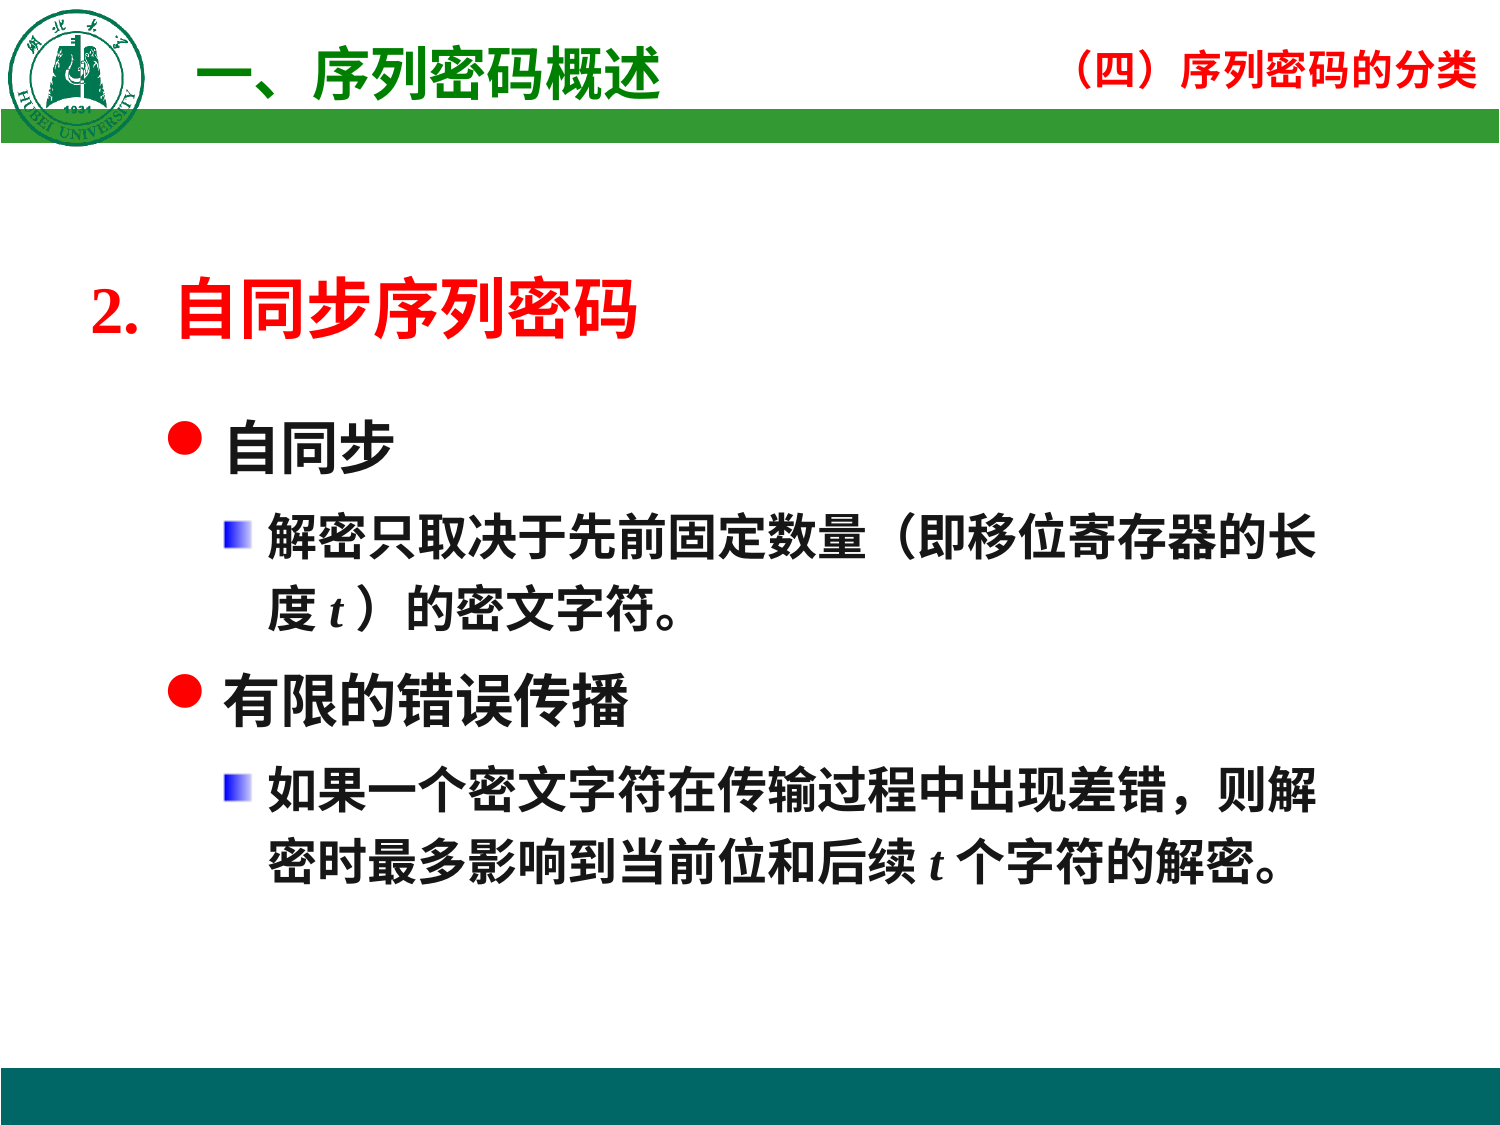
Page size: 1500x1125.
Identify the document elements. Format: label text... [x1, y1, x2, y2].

picture [0, 0, 167, 175]
picture [222, 772, 255, 805]
picture [0, 1067, 1500, 1125]
picture [222, 519, 255, 552]
list 2. 自同步序列密码 自同步 解密只取决于先前固定数量（即移位寄存器的长度t）的密文字符。 有限的错误传播 如果一个密文字符在传输过程中出现差错，则解密时最多影响到当前位和后续t个字符的解密。 [74, 243, 1341, 1036]
